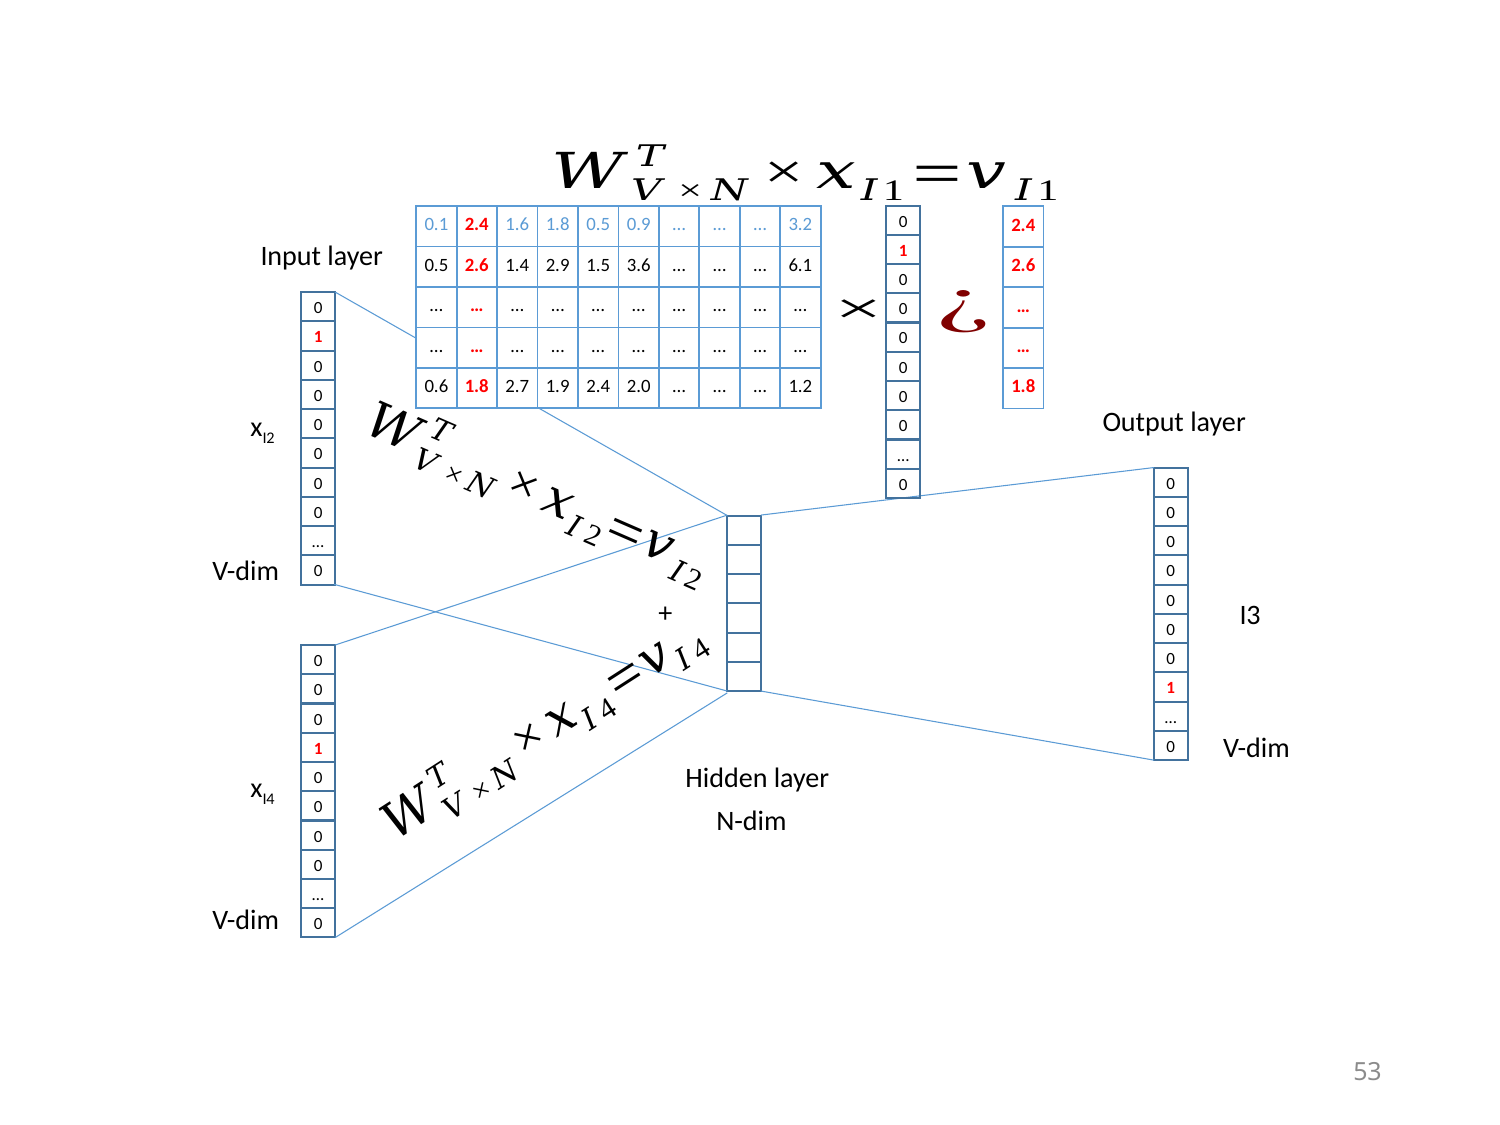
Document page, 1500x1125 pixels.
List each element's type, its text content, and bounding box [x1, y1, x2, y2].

table_header 0.1 [417, 207, 456, 246]
table_cell … [1004, 329, 1043, 367]
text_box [301, 292, 335, 585]
table_cell 1.4 [498, 247, 537, 286]
table_cell … [458, 288, 496, 292]
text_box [886, 205, 921, 499]
table_header 1.8 [538, 207, 577, 246]
text_box Output layer [1087, 396, 1262, 445]
table_cell … [538, 288, 577, 292]
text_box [301, 644, 335, 938]
text_box xI2 [235, 401, 290, 455]
table_cell … [700, 247, 739, 286]
table_header … [741, 207, 779, 246]
table_cell … [1004, 288, 1043, 327]
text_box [761, 467, 1155, 516]
table_cell … [619, 288, 658, 292]
table_cell 1.5 [579, 247, 618, 286]
table_cell … [700, 288, 739, 327]
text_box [335, 692, 728, 938]
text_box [761, 691, 1155, 761]
table_header … [700, 207, 739, 246]
text_box Input layer [245, 230, 399, 279]
table_cell 1.8 [1004, 369, 1043, 408]
table_cell … [728, 328, 739, 367]
table_header 1.6 [498, 207, 537, 246]
table_cell … [741, 369, 779, 407]
table_header 2.4 [1004, 207, 1043, 246]
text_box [335, 515, 728, 584]
text_box V-dim [197, 544, 295, 594]
table_cell … [498, 288, 537, 292]
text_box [335, 292, 728, 515]
slide_number 53 [1059, 1042, 1397, 1103]
table_cell 1.2 [781, 369, 820, 407]
text_box V-dim [197, 893, 295, 943]
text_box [1153, 467, 1188, 761]
table_header 0.5 [579, 207, 618, 246]
table_header 2.4 [458, 207, 496, 246]
table_cell … [781, 328, 820, 367]
table_cell 2.6 [458, 247, 496, 286]
table_header 3.2 [781, 207, 820, 246]
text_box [334, 584, 728, 692]
table_cell 2.9 [538, 247, 577, 286]
table_cell … [781, 288, 820, 327]
table_cell 2.6 [1004, 248, 1043, 286]
table_cell … [660, 247, 698, 286]
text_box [728, 515, 761, 692]
table_header … [660, 207, 698, 246]
text_box V-dim [1208, 721, 1305, 771]
table_cell … [741, 247, 779, 286]
table_header 0.9 [619, 207, 658, 246]
text_box N-dim [728, 794, 802, 844]
text_box xI4 [235, 761, 290, 816]
table_cell … [579, 288, 618, 292]
text_box Hidden layer [728, 751, 845, 801]
table_cell 3.6 [619, 247, 658, 286]
table_cell … [741, 288, 779, 327]
table_cell 6.1 [781, 247, 820, 286]
table_cell … [417, 288, 456, 292]
table_cell … [660, 288, 698, 292]
text_box I3 [1224, 588, 1276, 638]
table_cell … [728, 369, 739, 407]
table_cell … [741, 328, 779, 367]
table_cell 0.5 [417, 247, 456, 286]
